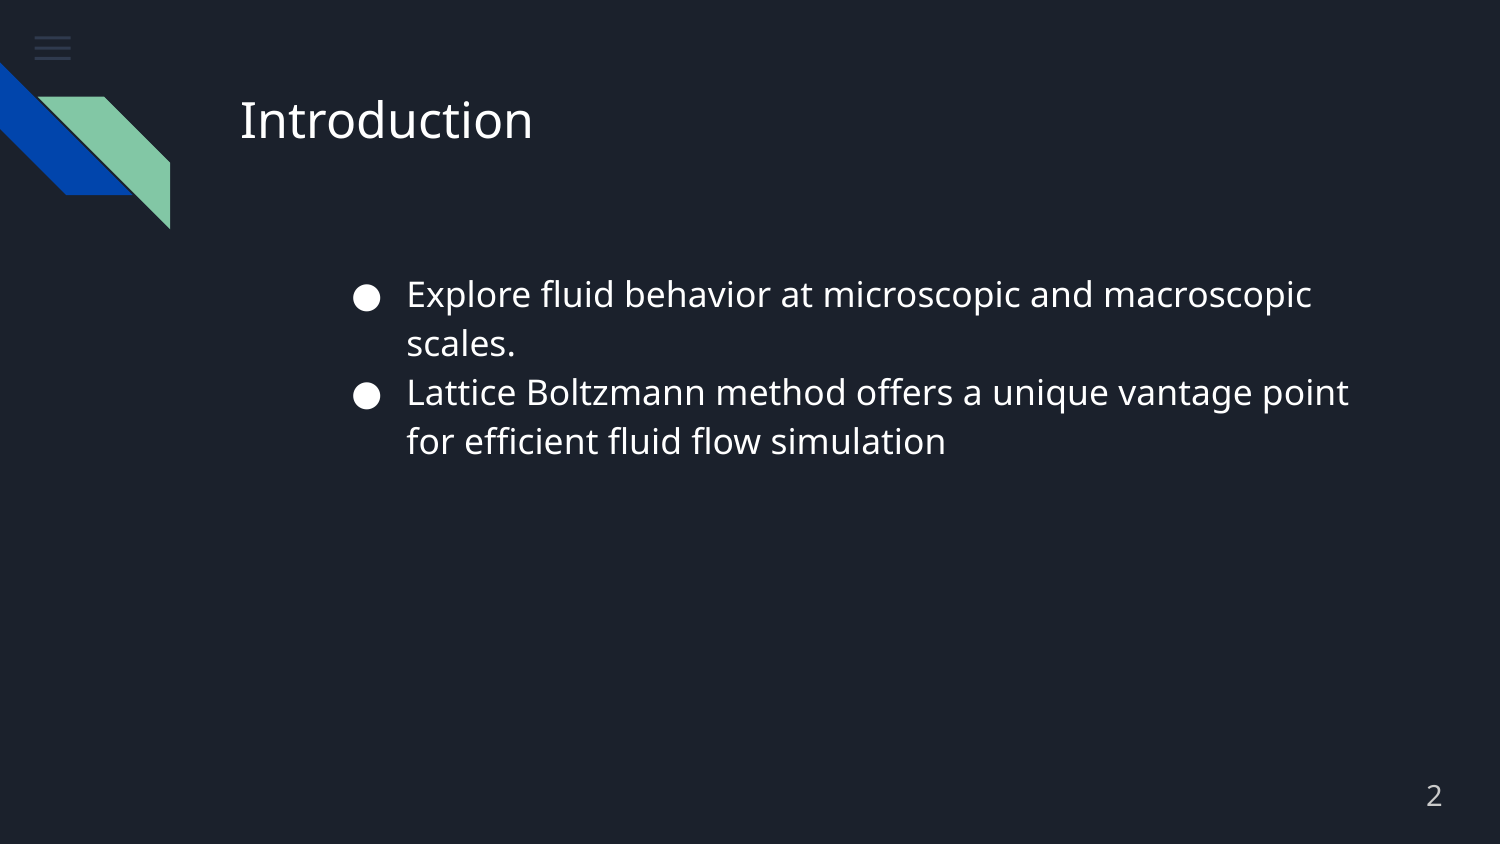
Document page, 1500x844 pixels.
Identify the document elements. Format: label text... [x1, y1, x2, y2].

text_box Explore fluid behavior at microscopic and macroscopic scales. Lattice Boltzmann method offers a unique vantage point for efficient fluid flow simulation [316, 251, 1368, 743]
text_box 2 [1411, 762, 1466, 828]
title Introduction [212, 64, 1368, 215]
